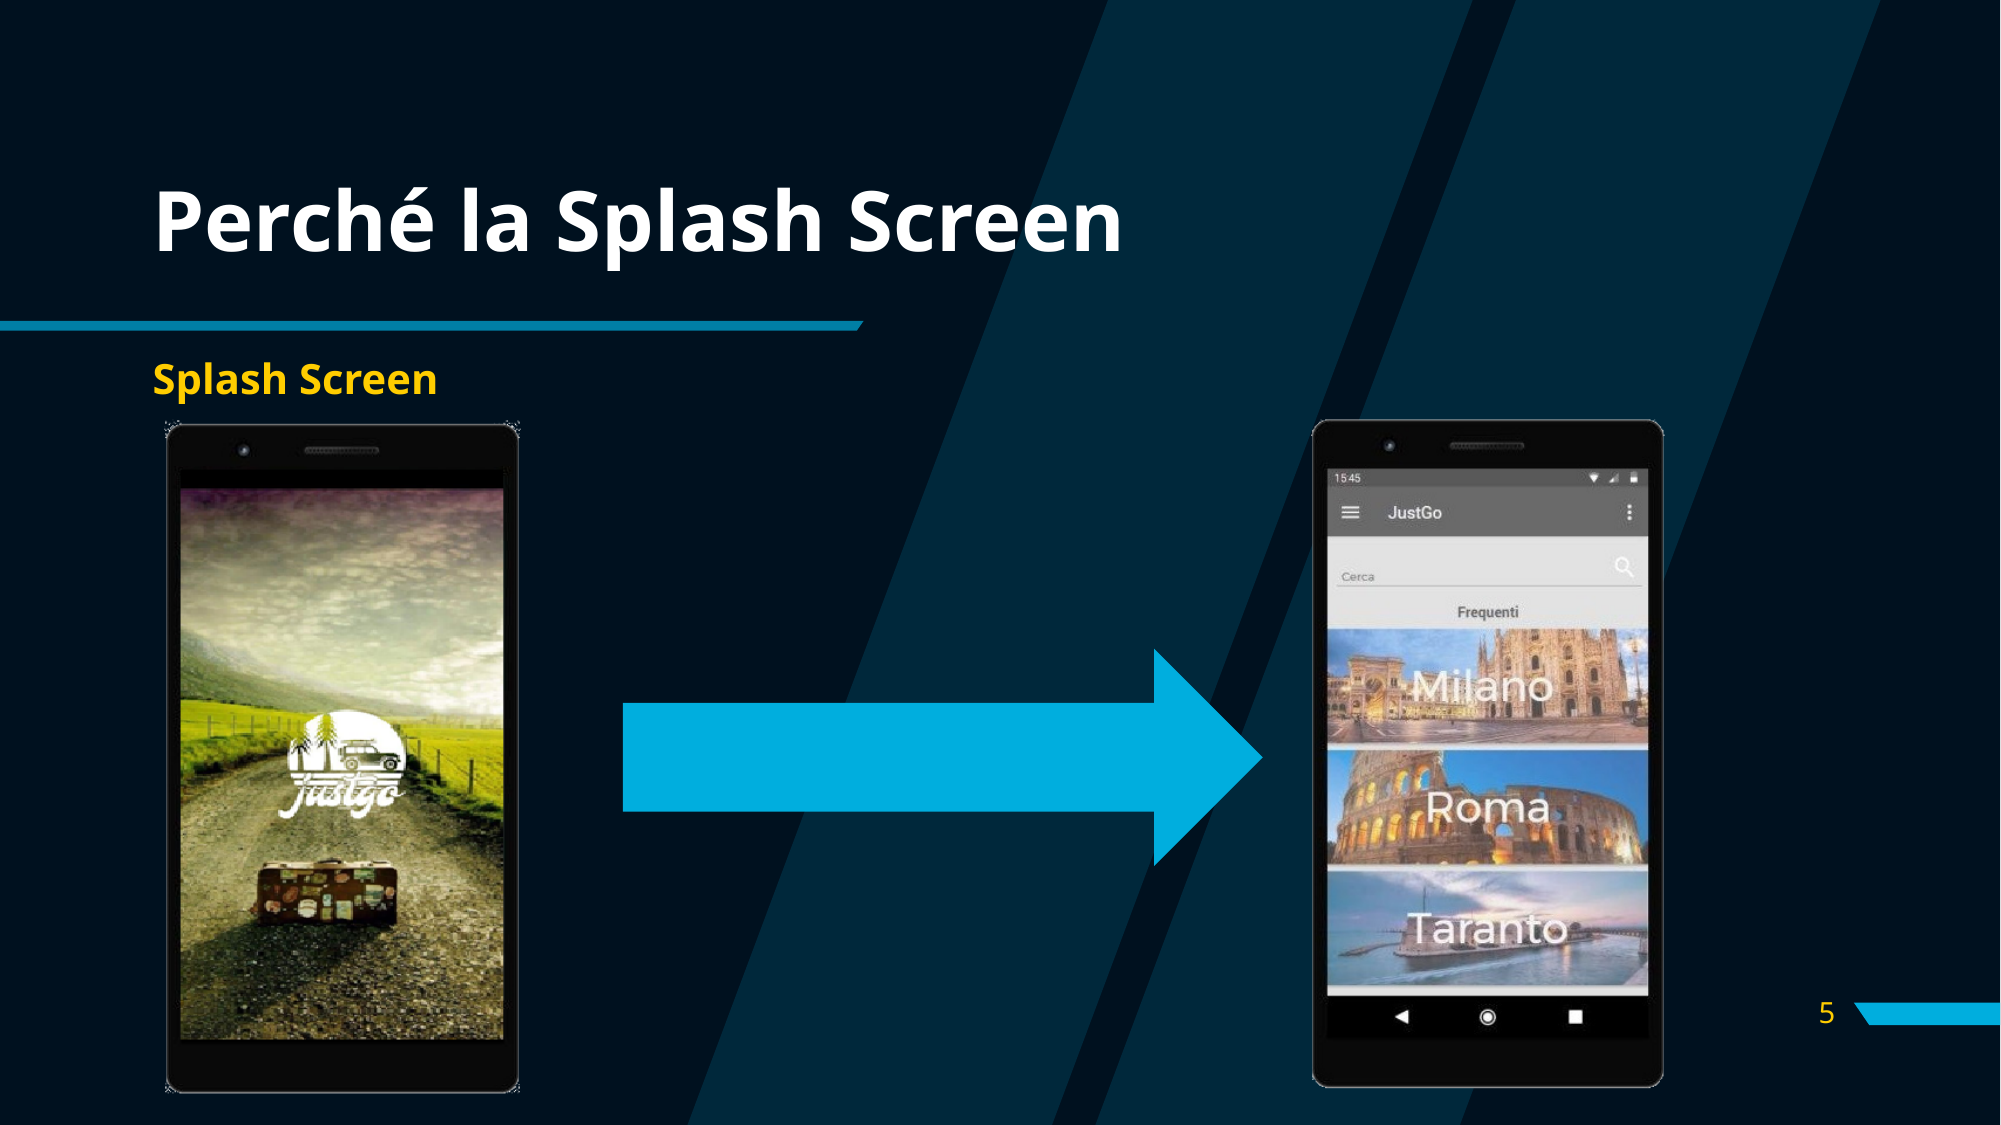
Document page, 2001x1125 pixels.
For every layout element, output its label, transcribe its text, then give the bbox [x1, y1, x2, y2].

picture [156, 410, 528, 1104]
list Splash Screen [137, 339, 984, 411]
slide_number 5 [1760, 984, 1851, 1045]
text_box [622, 648, 1263, 867]
title Perché la Splash Screen [137, 59, 1863, 278]
picture [1296, 409, 1681, 1101]
